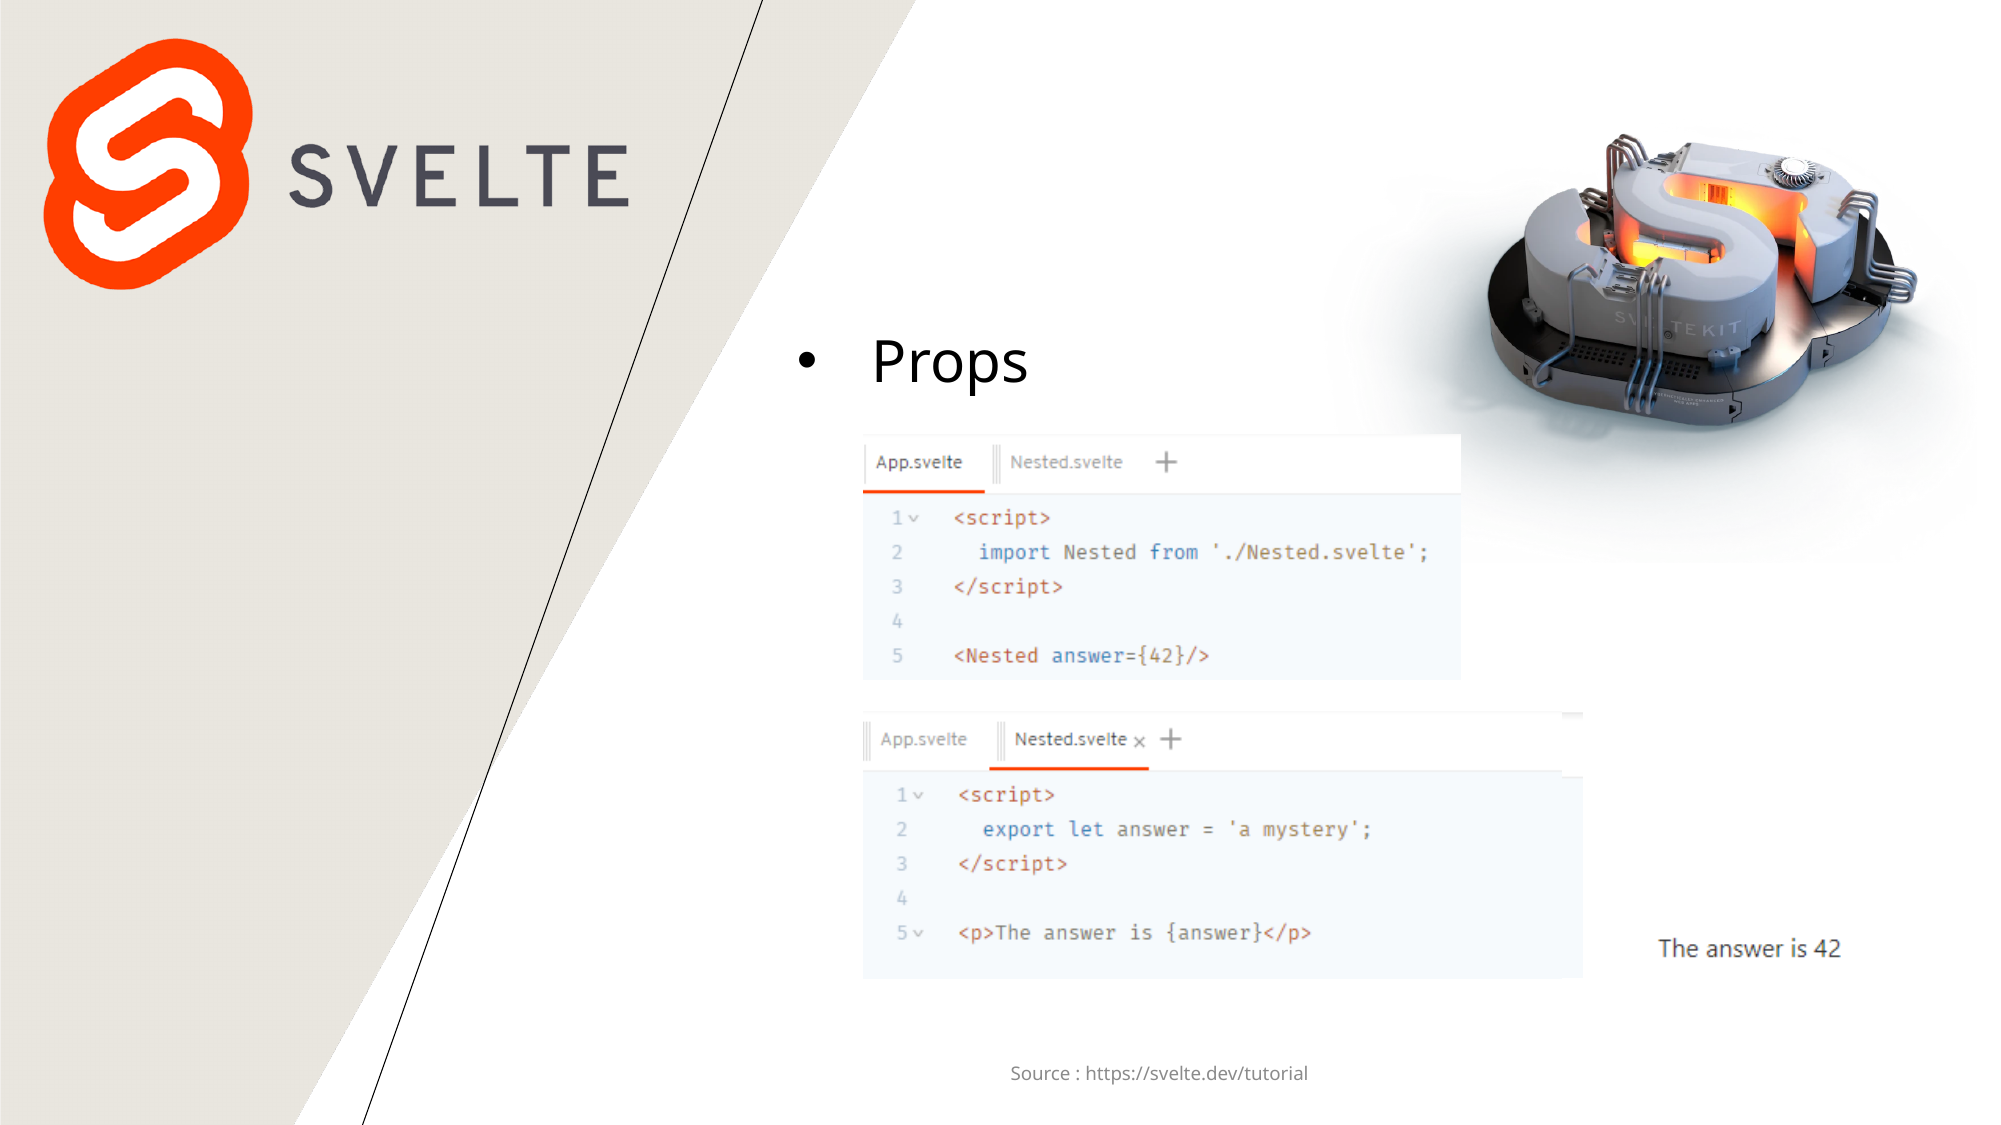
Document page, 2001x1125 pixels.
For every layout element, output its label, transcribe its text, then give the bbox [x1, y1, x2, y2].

picture [0, 0, 761, 1125]
picture [364, 0, 1978, 1125]
footer Source : https://svelte.dev/tutorial [628, 1042, 1696, 1103]
text_box Props [782, 317, 1259, 402]
picture [1649, 916, 1896, 978]
